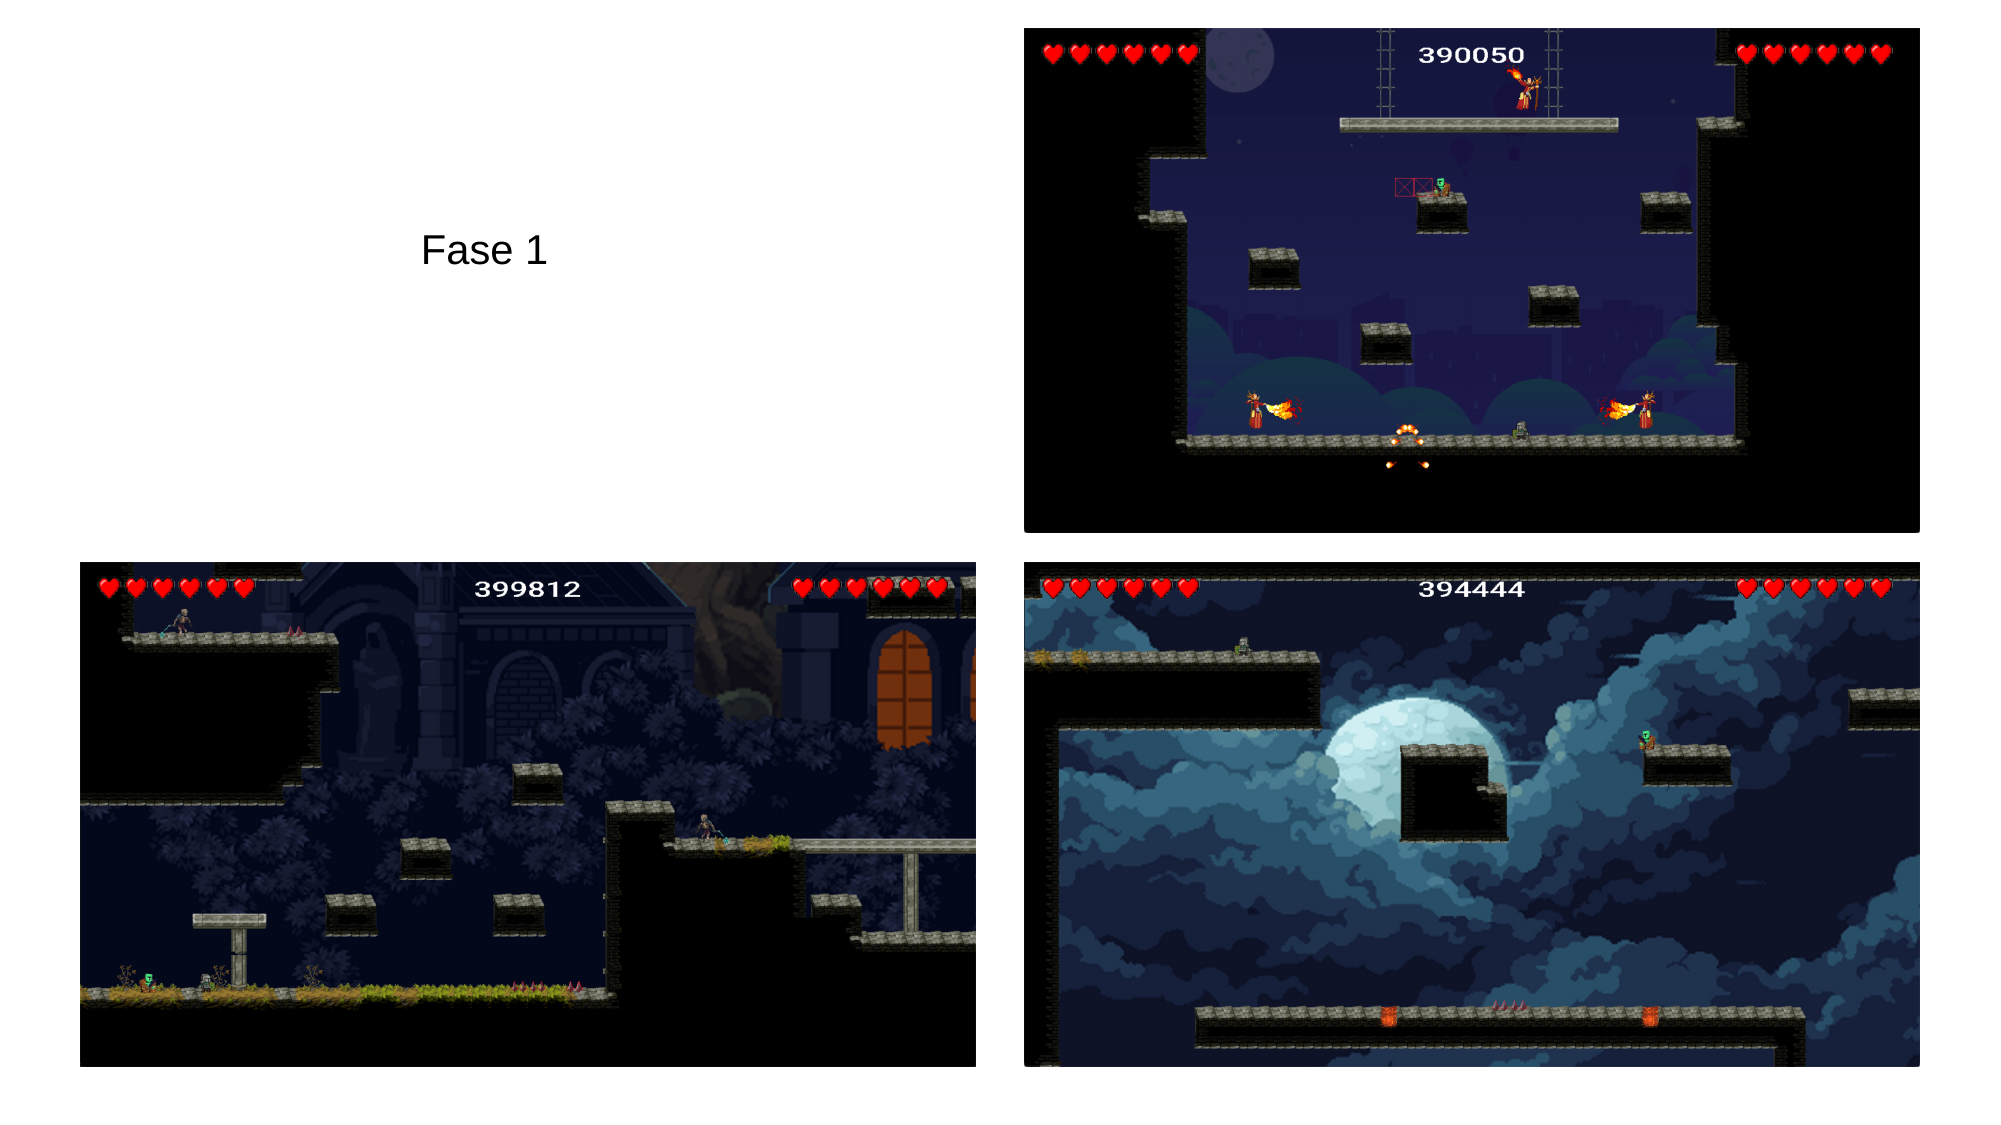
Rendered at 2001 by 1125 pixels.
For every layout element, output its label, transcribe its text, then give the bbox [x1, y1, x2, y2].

text_box Fase 1 [406, 215, 629, 280]
picture [1024, 562, 1920, 1067]
picture [1024, 28, 1920, 533]
picture [79, 562, 976, 1067]
